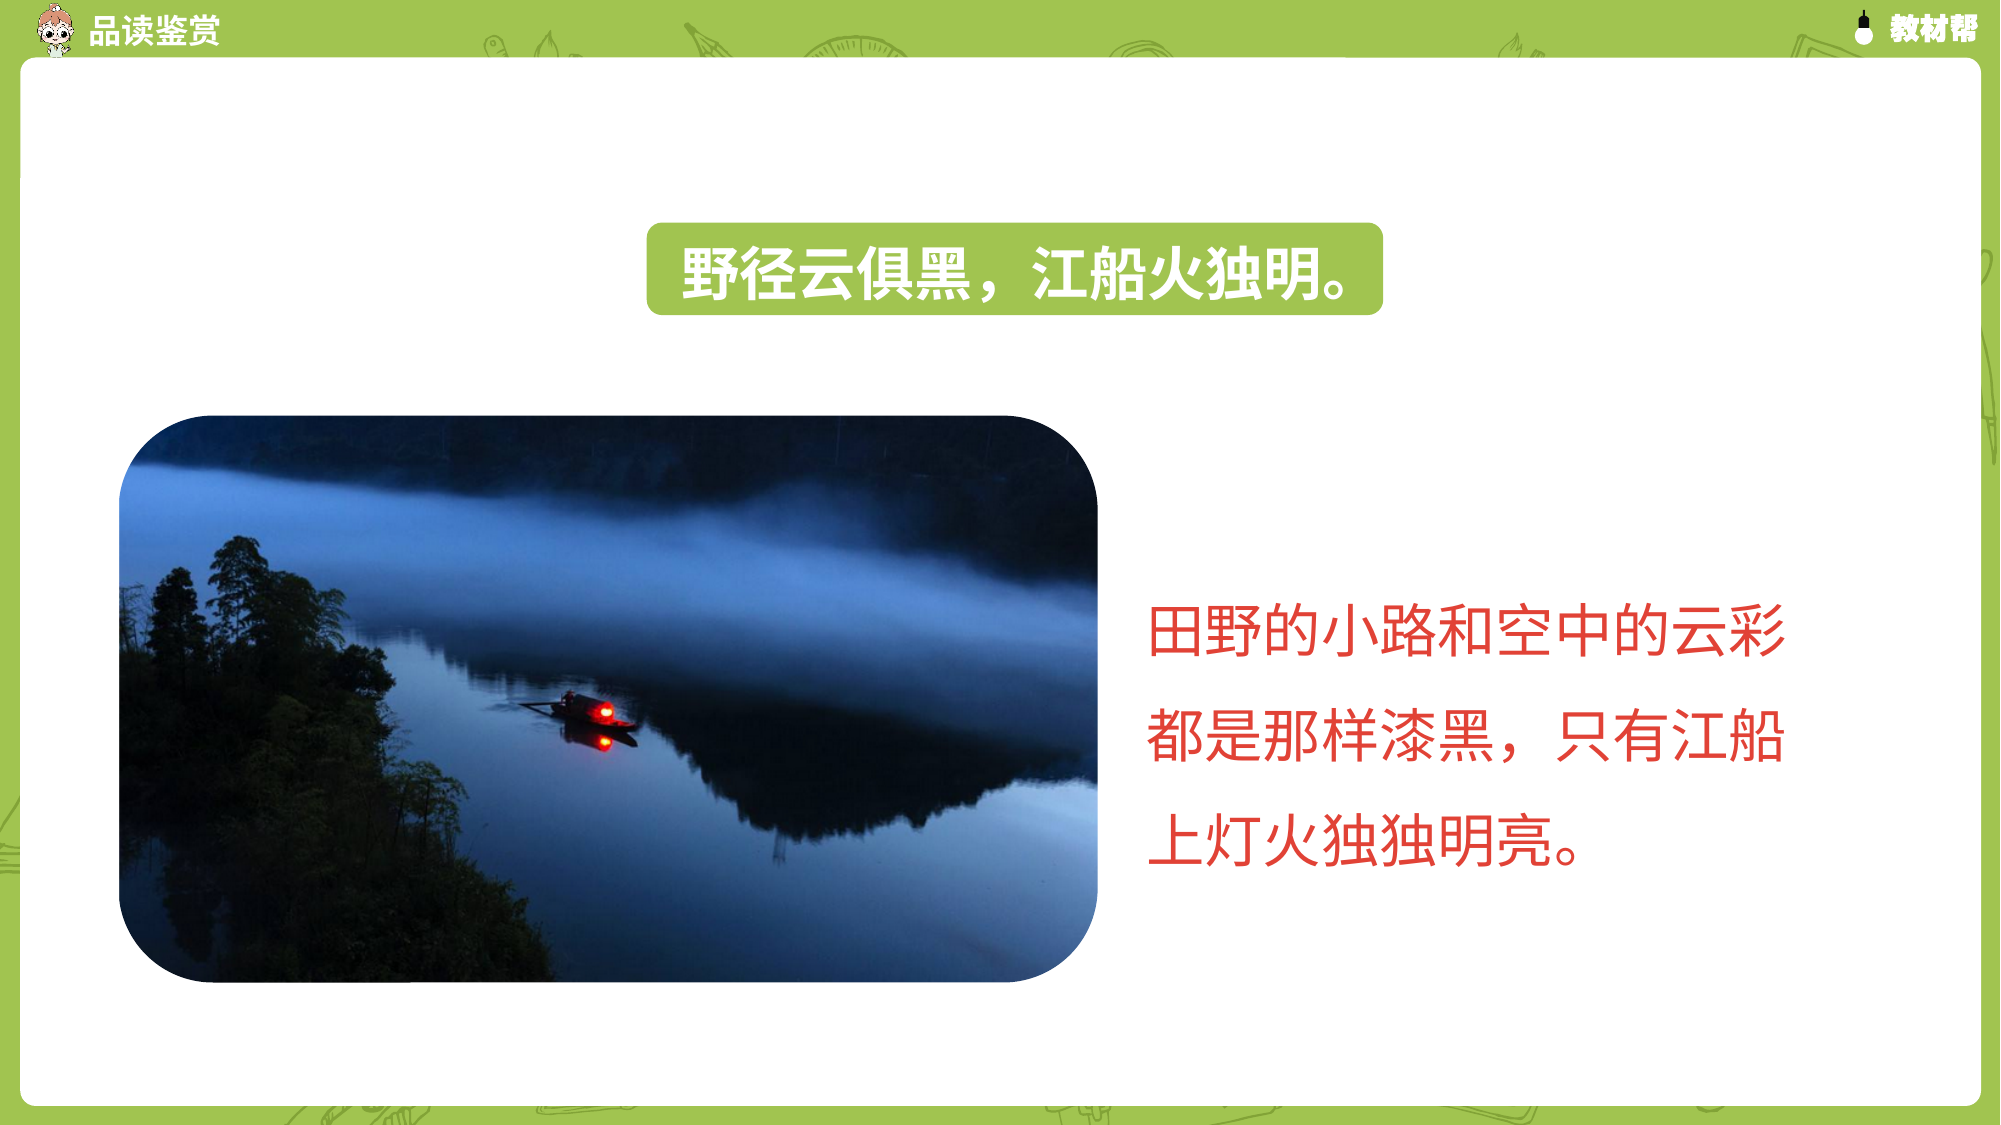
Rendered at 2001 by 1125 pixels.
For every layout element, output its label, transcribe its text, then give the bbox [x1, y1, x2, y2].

text_box [646, 221, 1381, 316]
text_box 田野的小路和空中的云彩都是那样漆黑，只有江船上灯火独独明亮。 [1131, 551, 1839, 882]
picture [118, 415, 1098, 983]
text_box 野径云俱黑，江船火独明。 [666, 229, 1401, 315]
picture [36, 1, 75, 58]
